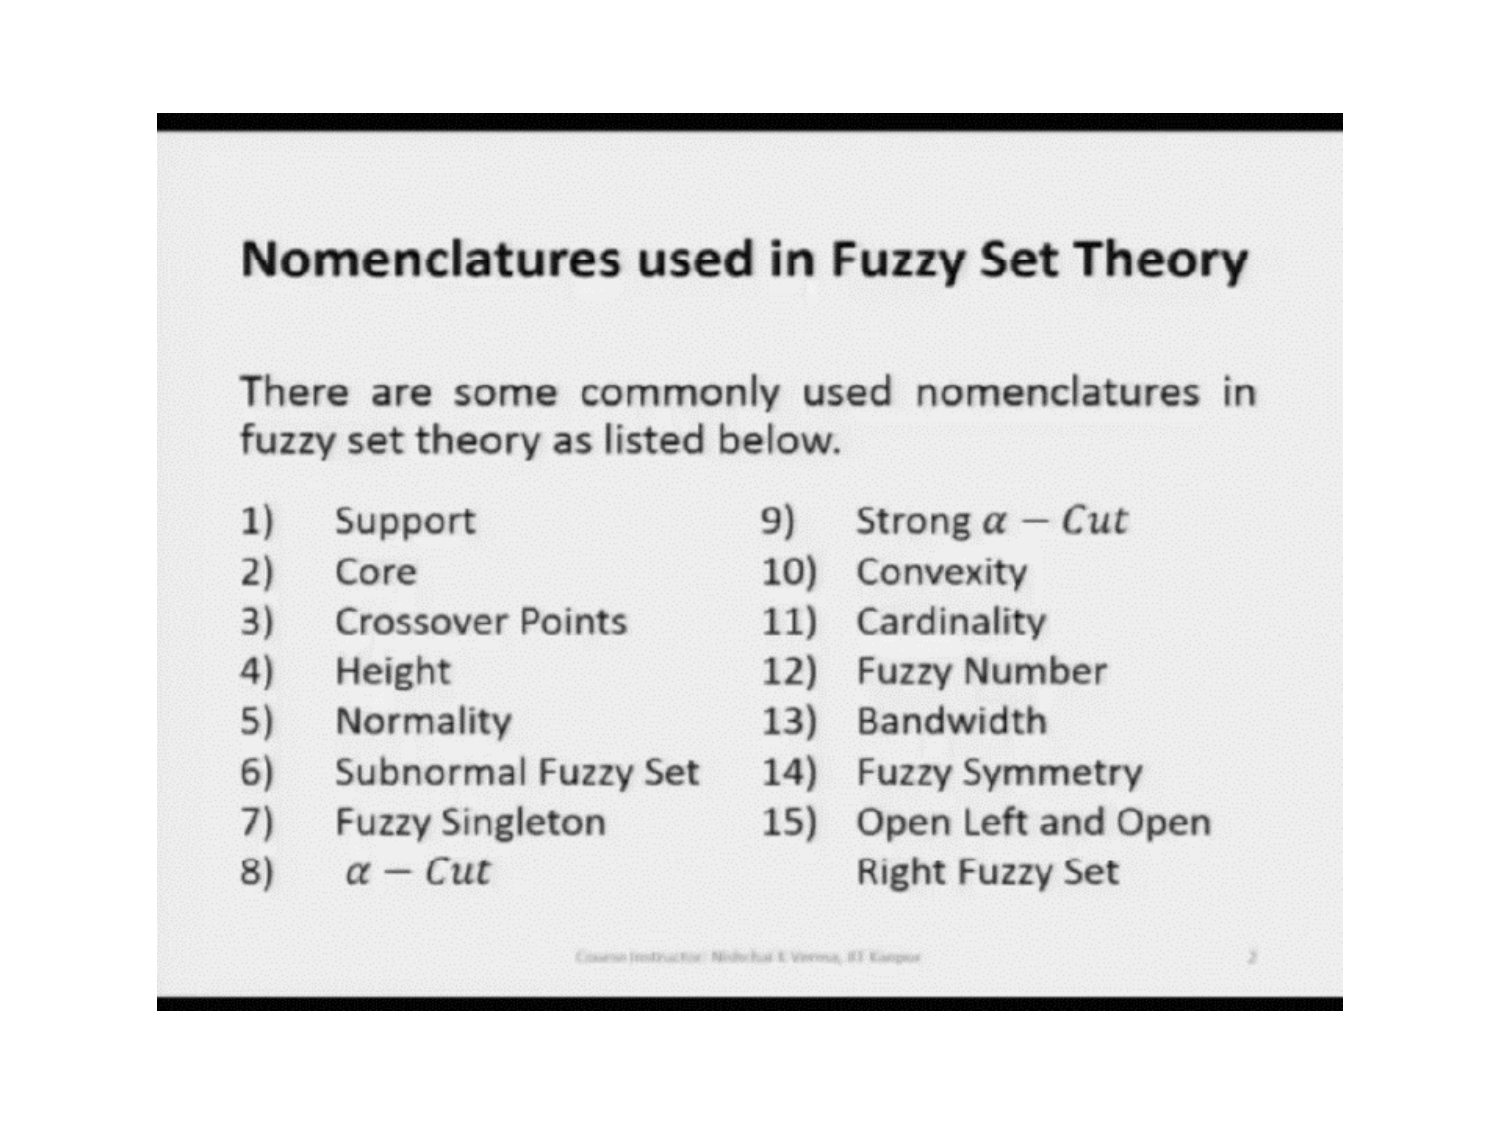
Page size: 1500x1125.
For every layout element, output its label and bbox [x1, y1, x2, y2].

picture [157, 113, 1343, 1011]
